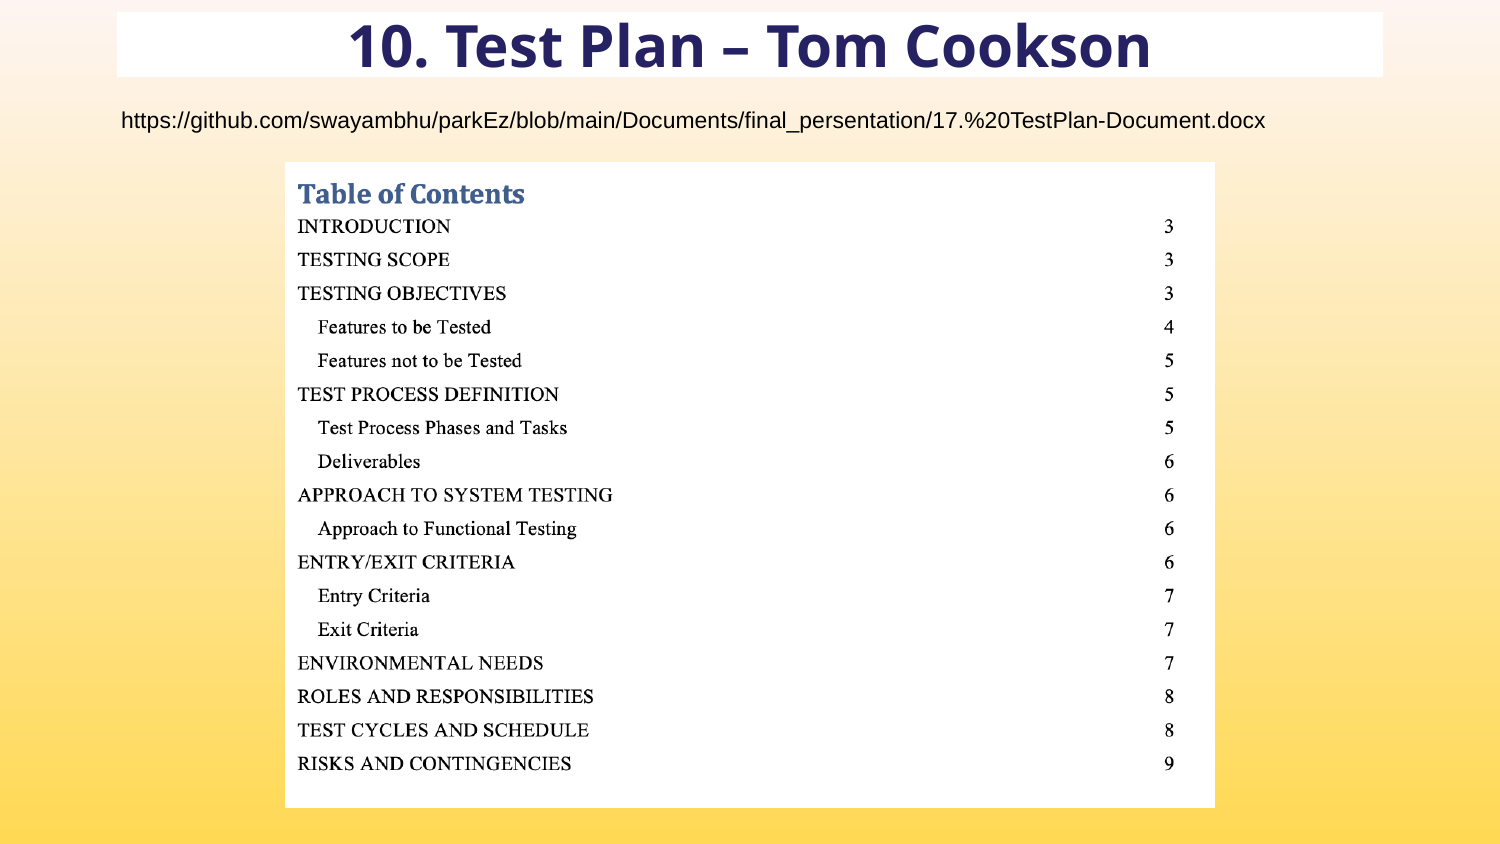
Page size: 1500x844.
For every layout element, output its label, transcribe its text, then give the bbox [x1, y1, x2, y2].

text_box https://github.com/swayambhu/parkEz/blob/main/Documents/final_persentation/17.%20TestPlan-Document.docx [106, 98, 1282, 141]
picture [284, 162, 1215, 808]
title 10. Test Plan – Tom Cookson [117, 11, 1384, 78]
